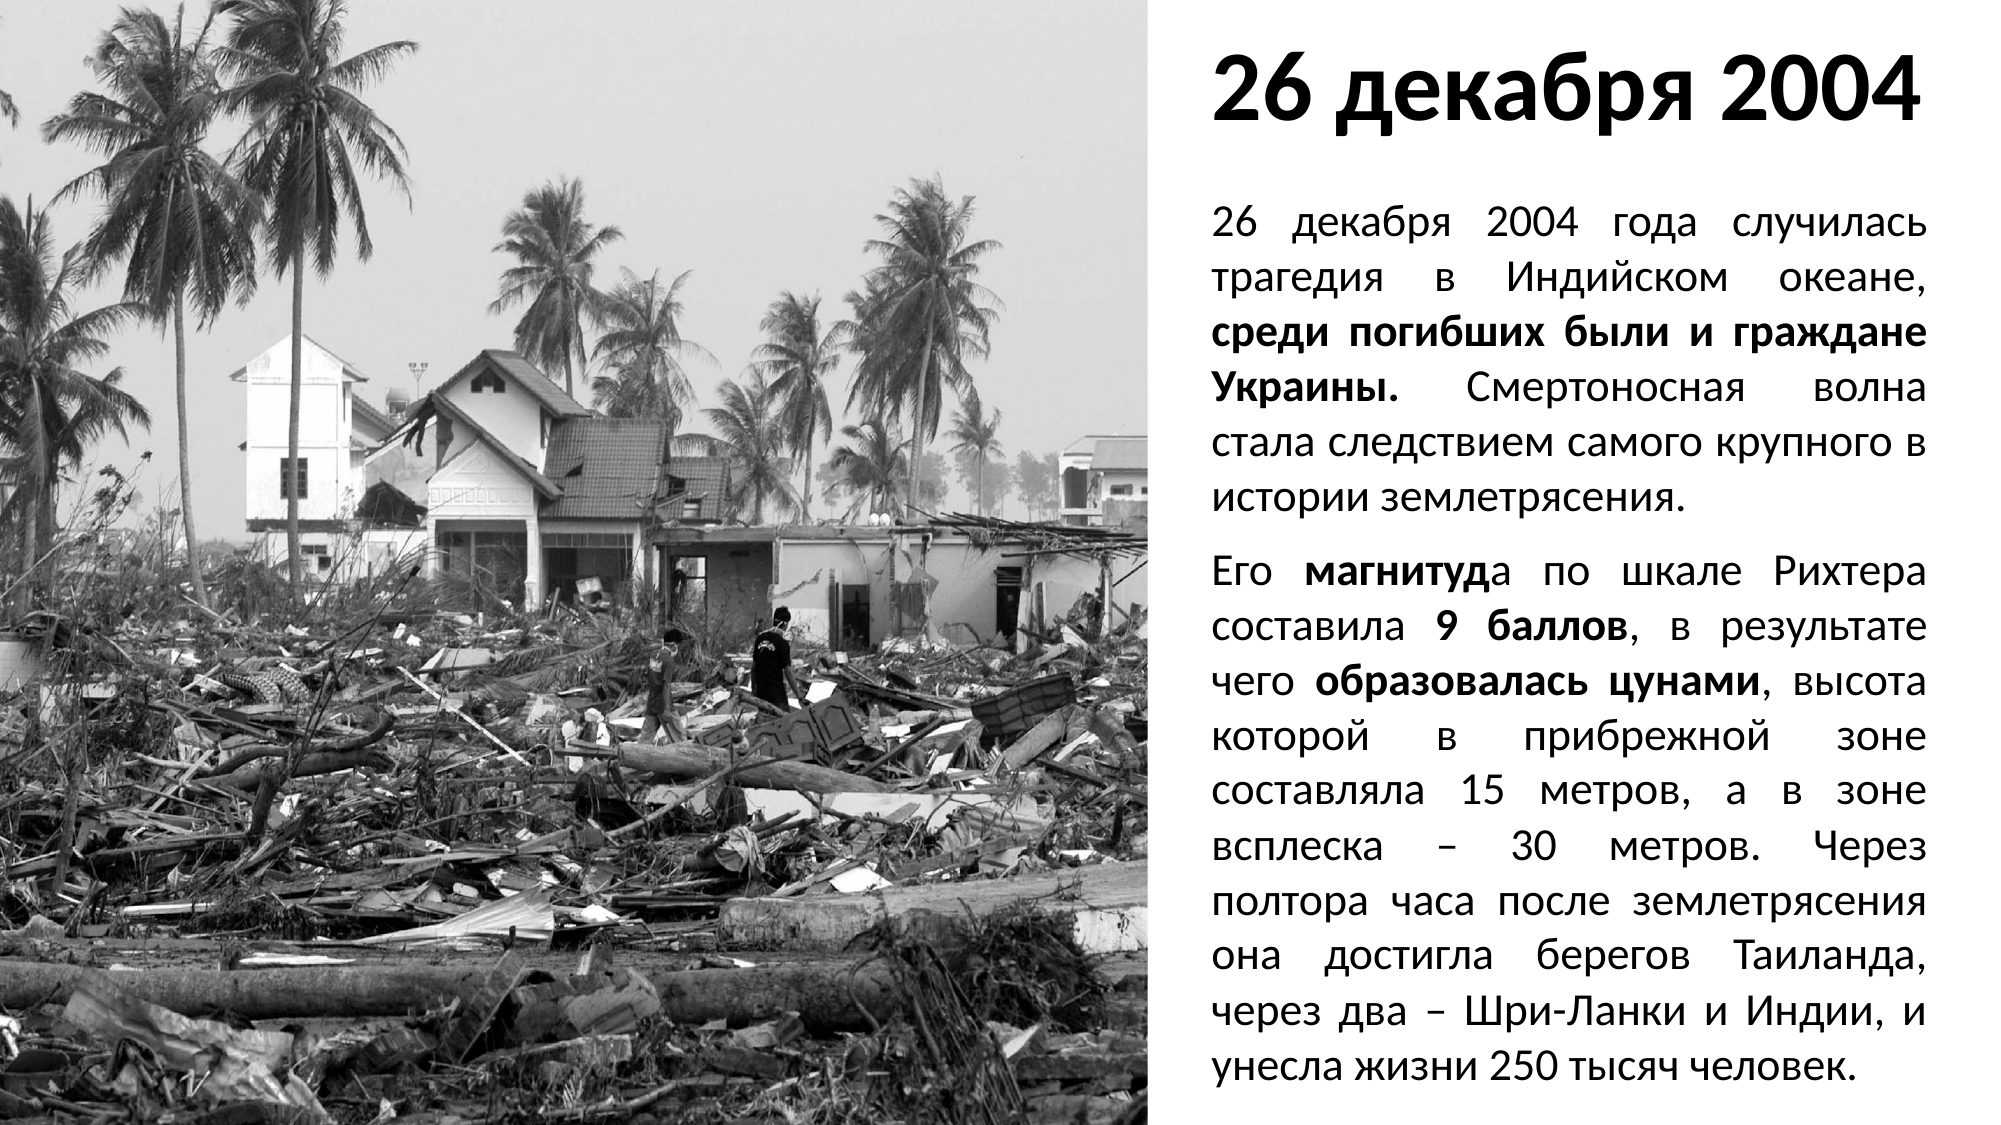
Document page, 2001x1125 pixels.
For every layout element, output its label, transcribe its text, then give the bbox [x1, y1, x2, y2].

text_box 26 декабря 2004 [1196, 12, 1943, 148]
text_box Его магнитуда по шкале Рихтера составила 9 баллов, в результате чего образовалась цунами, высота которой в прибрежной зоне составляла 15 метров, а в зоне всплеска – 30 метров. Через полтора часа после землетрясения она достигла берегов Таиланда, через два – Шри-Ланки и Индии, и унесла жизни 250 тысяч человек. [1196, 531, 1943, 1097]
text_box 26 декабря 2004 года случилась трагедия в Индийском океане, среди погибших были и граждане Украины. Смертоносная волна стала следствием самого крупного в истории землетрясения. [1196, 183, 1943, 529]
picture [0, 0, 1148, 1125]
